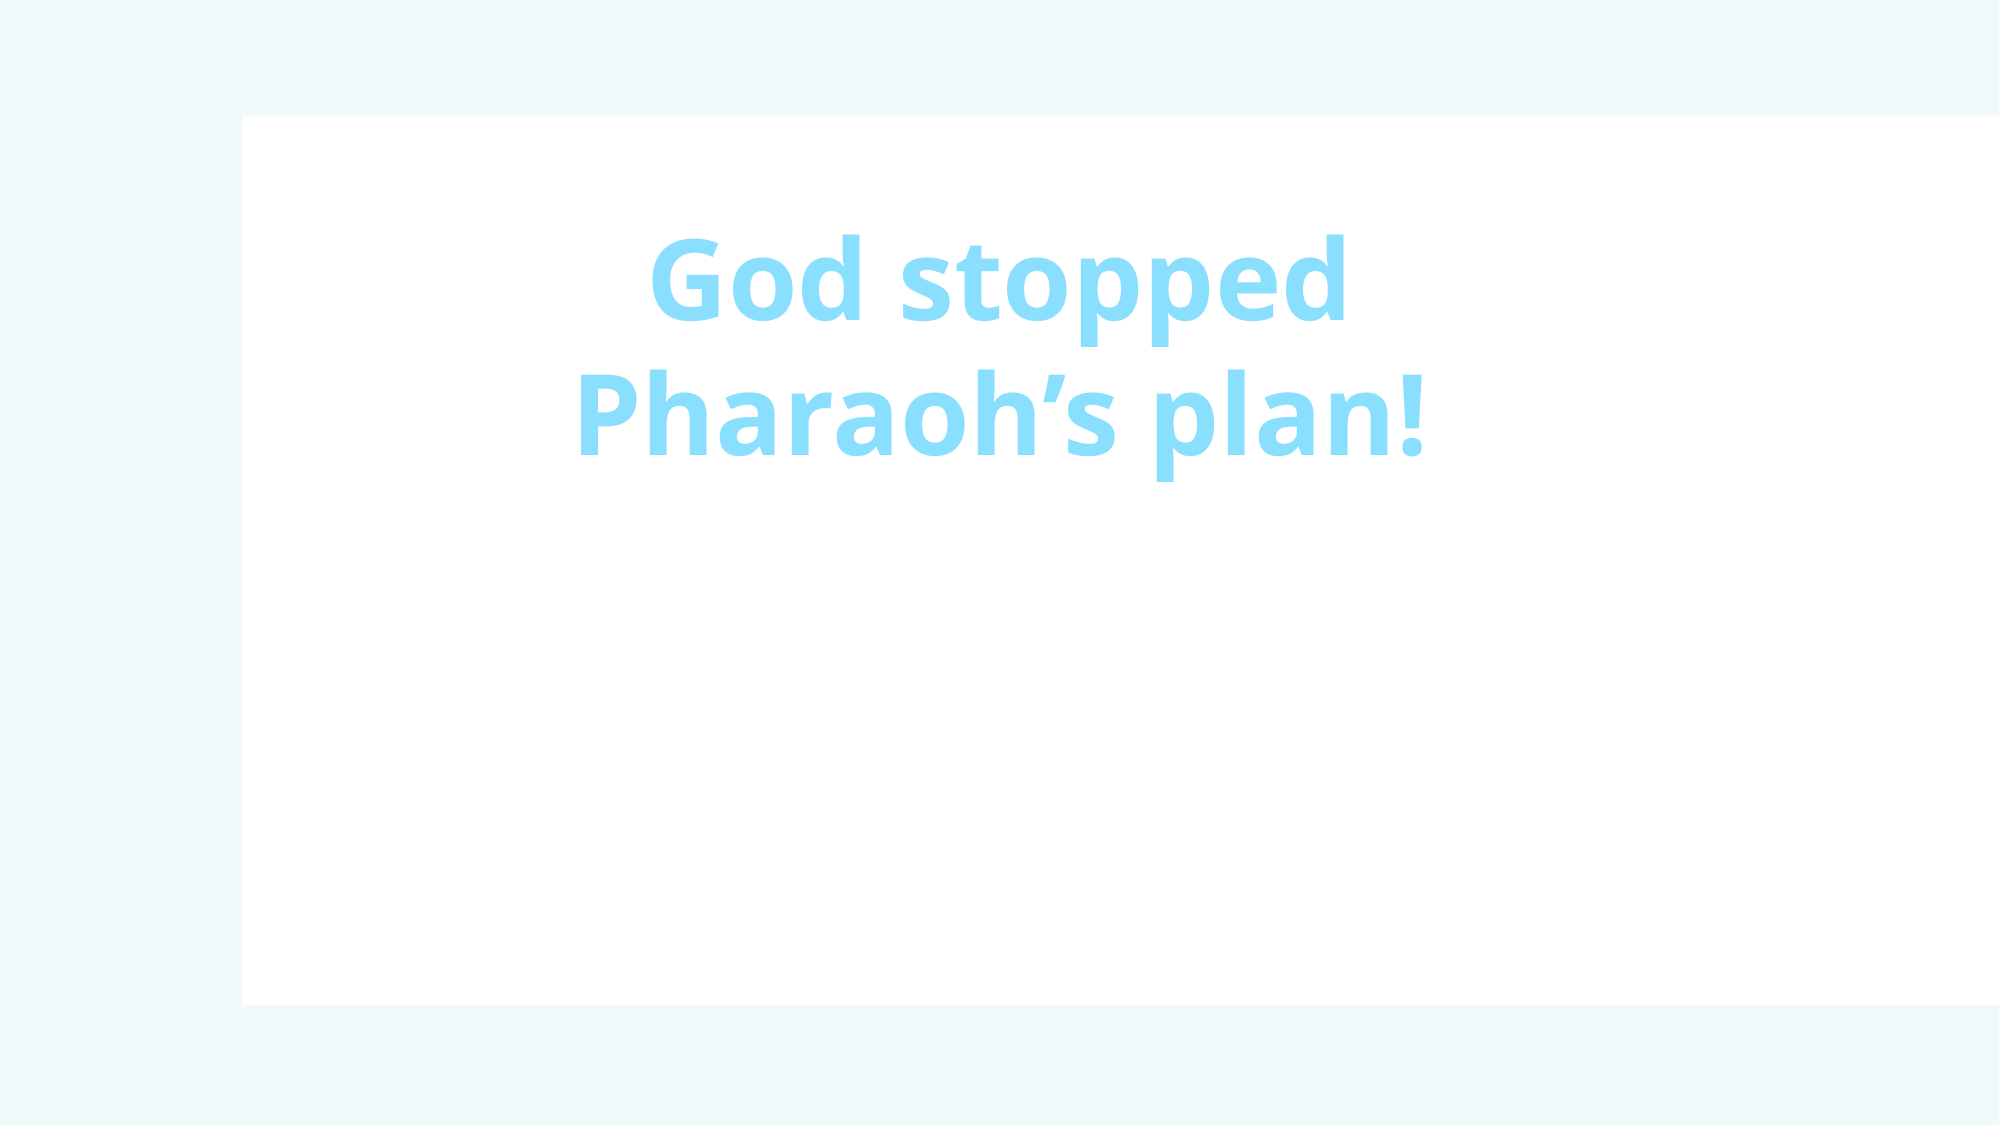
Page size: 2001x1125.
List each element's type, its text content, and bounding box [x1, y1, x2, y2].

text_box God stopped Pharaoh’s plan! [343, 200, 1657, 485]
